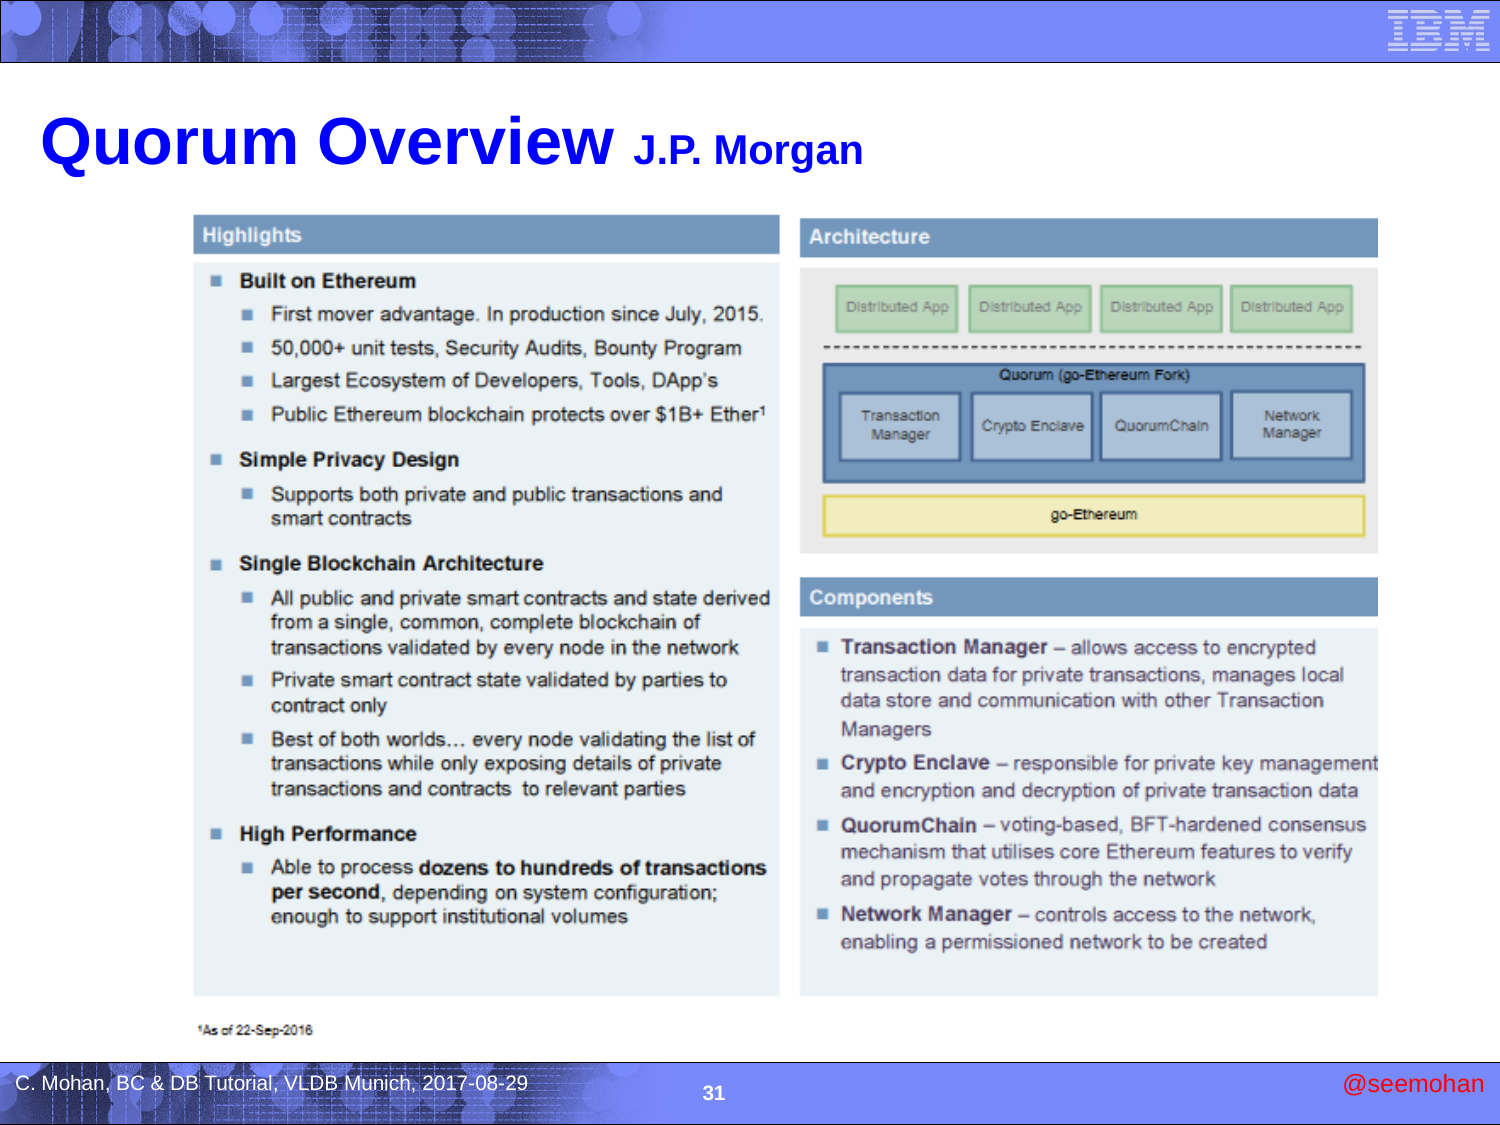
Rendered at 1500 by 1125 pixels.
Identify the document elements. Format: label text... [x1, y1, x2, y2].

title Quorum Overview J.P. Morgan [25, 99, 1378, 182]
picture [182, 205, 1378, 1054]
slide_number 31 [687, 1072, 853, 1125]
picture [1, 1, 1500, 62]
picture [0, 1063, 1500, 1124]
